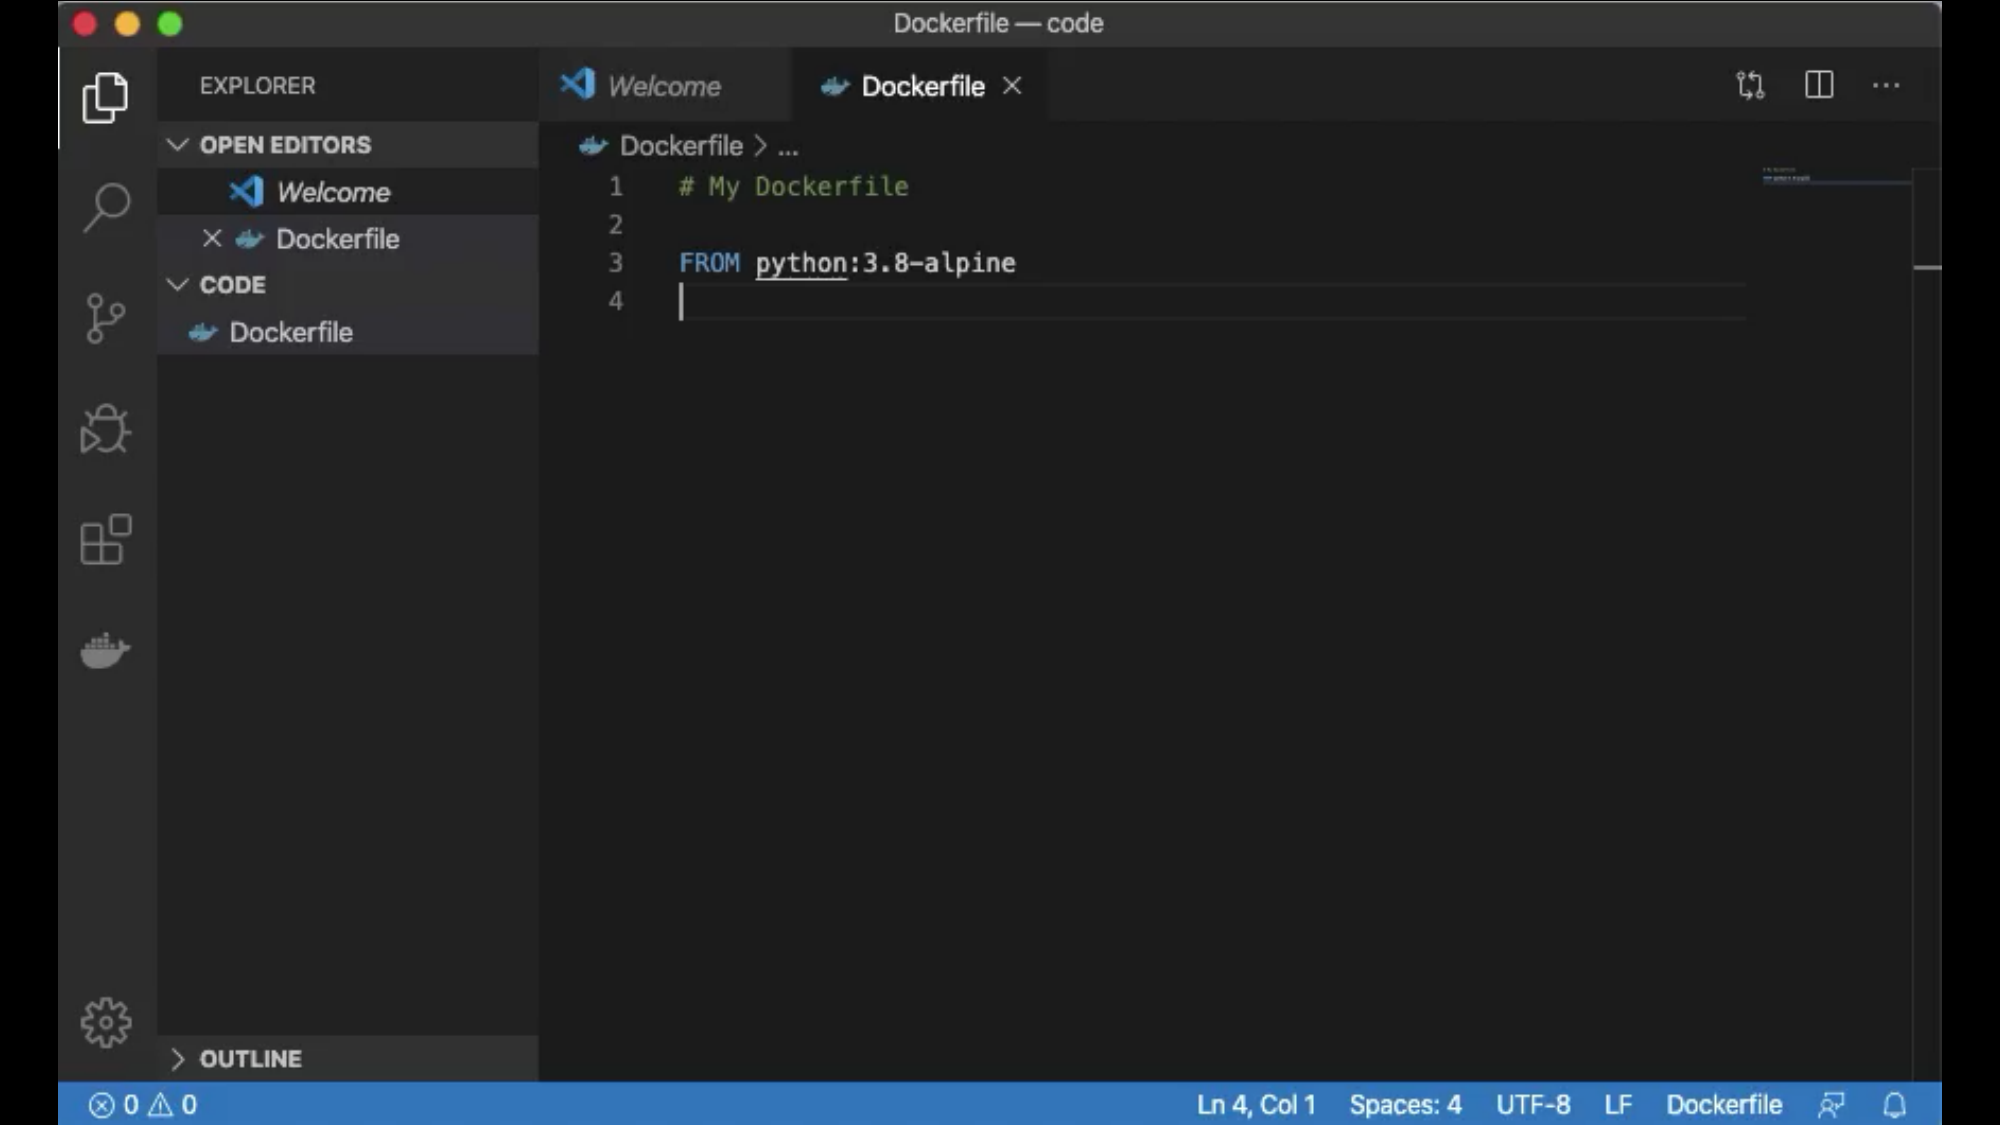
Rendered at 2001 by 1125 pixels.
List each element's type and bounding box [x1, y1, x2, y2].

text_box [57, 0, 1943, 1125]
